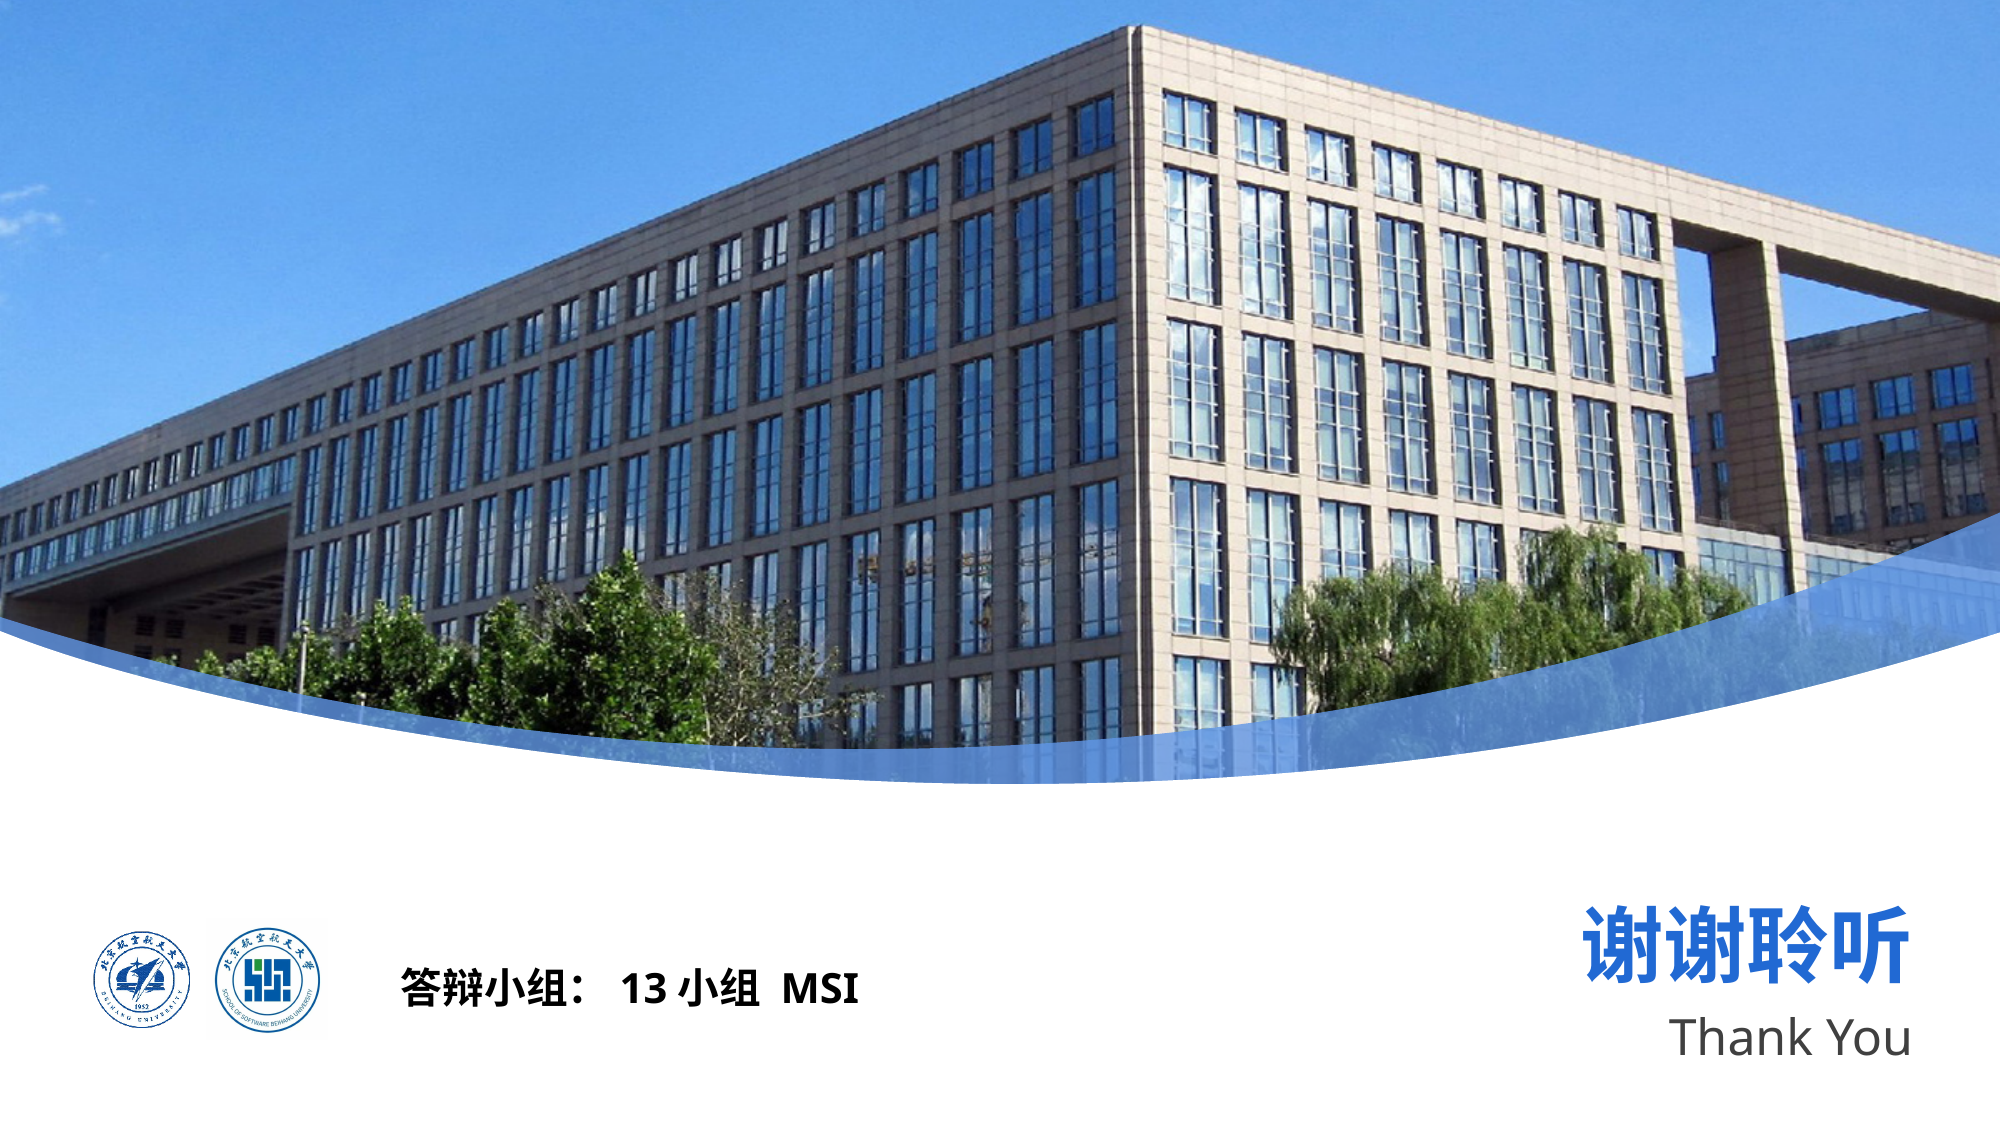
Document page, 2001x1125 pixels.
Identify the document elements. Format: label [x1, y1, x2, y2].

picture [0, 0, 2000, 512]
picture [91, 929, 192, 1030]
picture [206, 918, 328, 1040]
text_box [0, 512, 2000, 1125]
